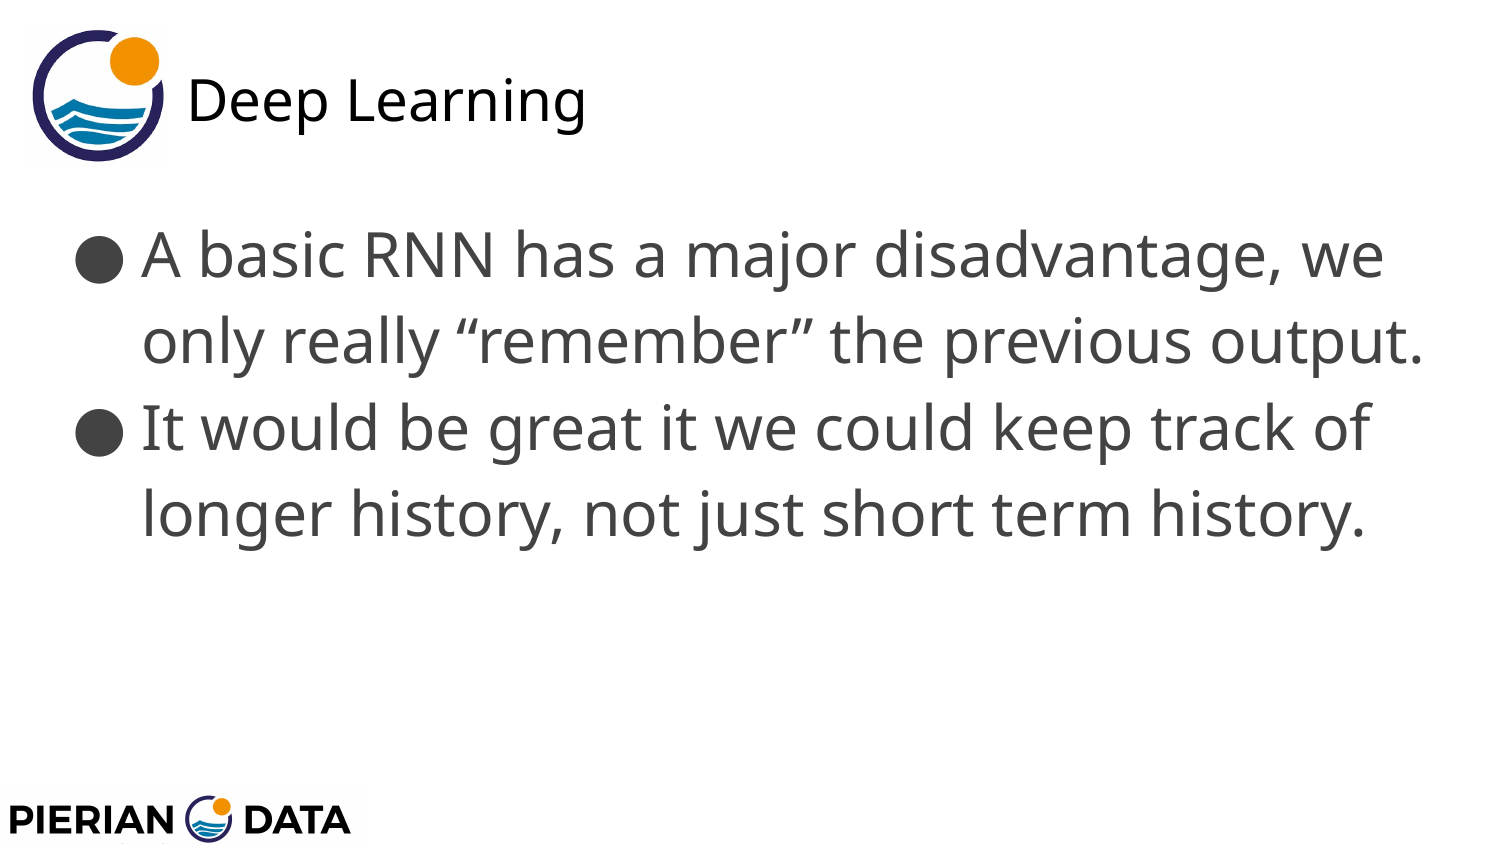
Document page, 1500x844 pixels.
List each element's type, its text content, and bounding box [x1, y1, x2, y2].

picture [24, 24, 172, 167]
title Deep Learning [176, 48, 1449, 143]
list A basic RNN has a major disadvantage, we only really “remember” the previous output. It would be great it we could keep track of longer history, not just short term history. [51, 189, 1480, 750]
picture [0, 787, 368, 844]
